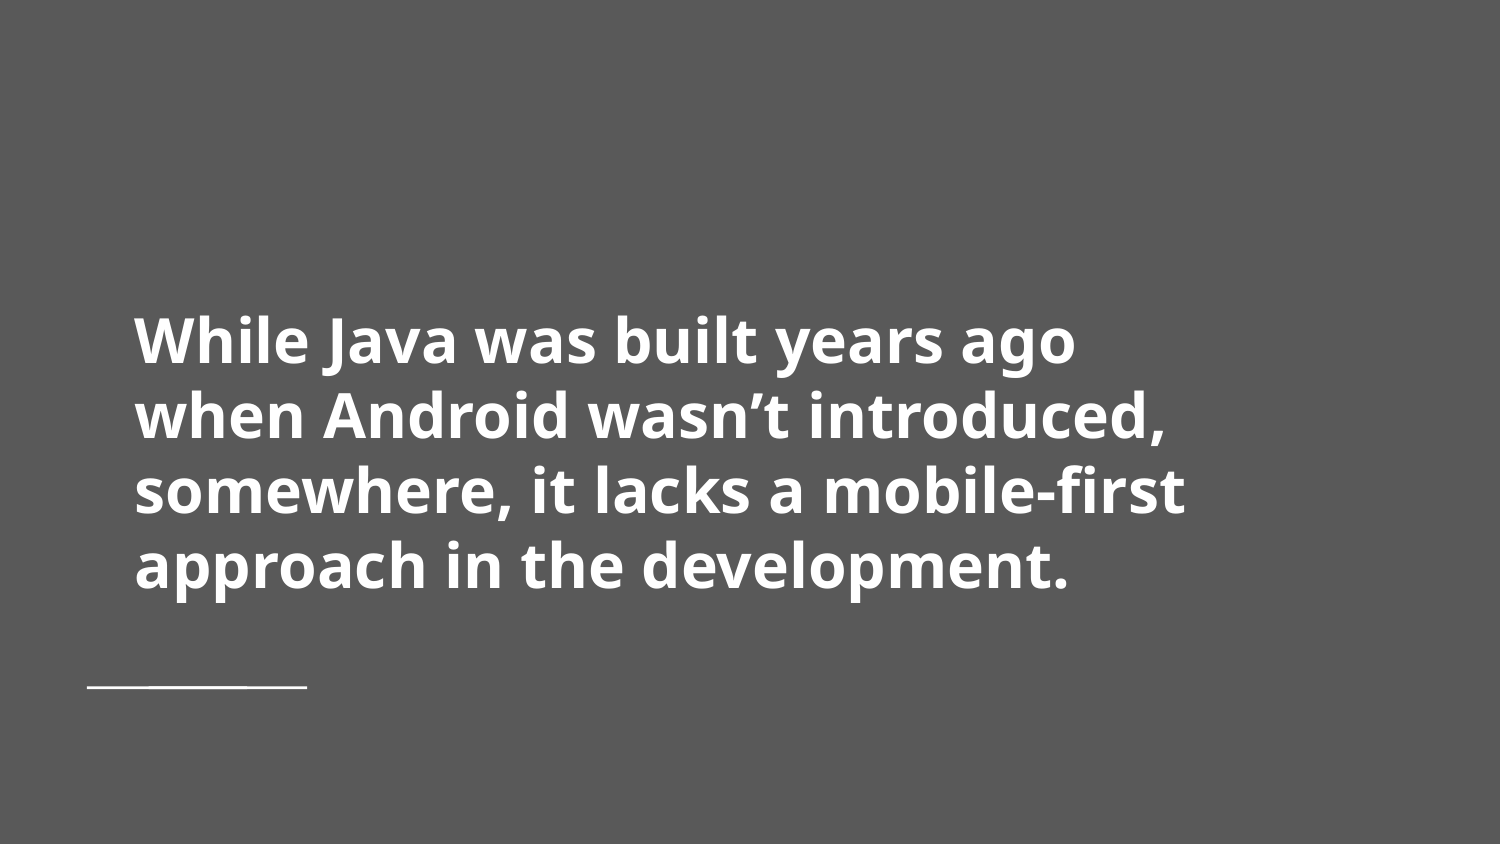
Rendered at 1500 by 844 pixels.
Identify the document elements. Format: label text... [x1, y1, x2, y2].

title While Java was built years ago when Android wasn’t introduced, somewhere, it lacks a mobile-first approach in the development. [119, 286, 1272, 650]
